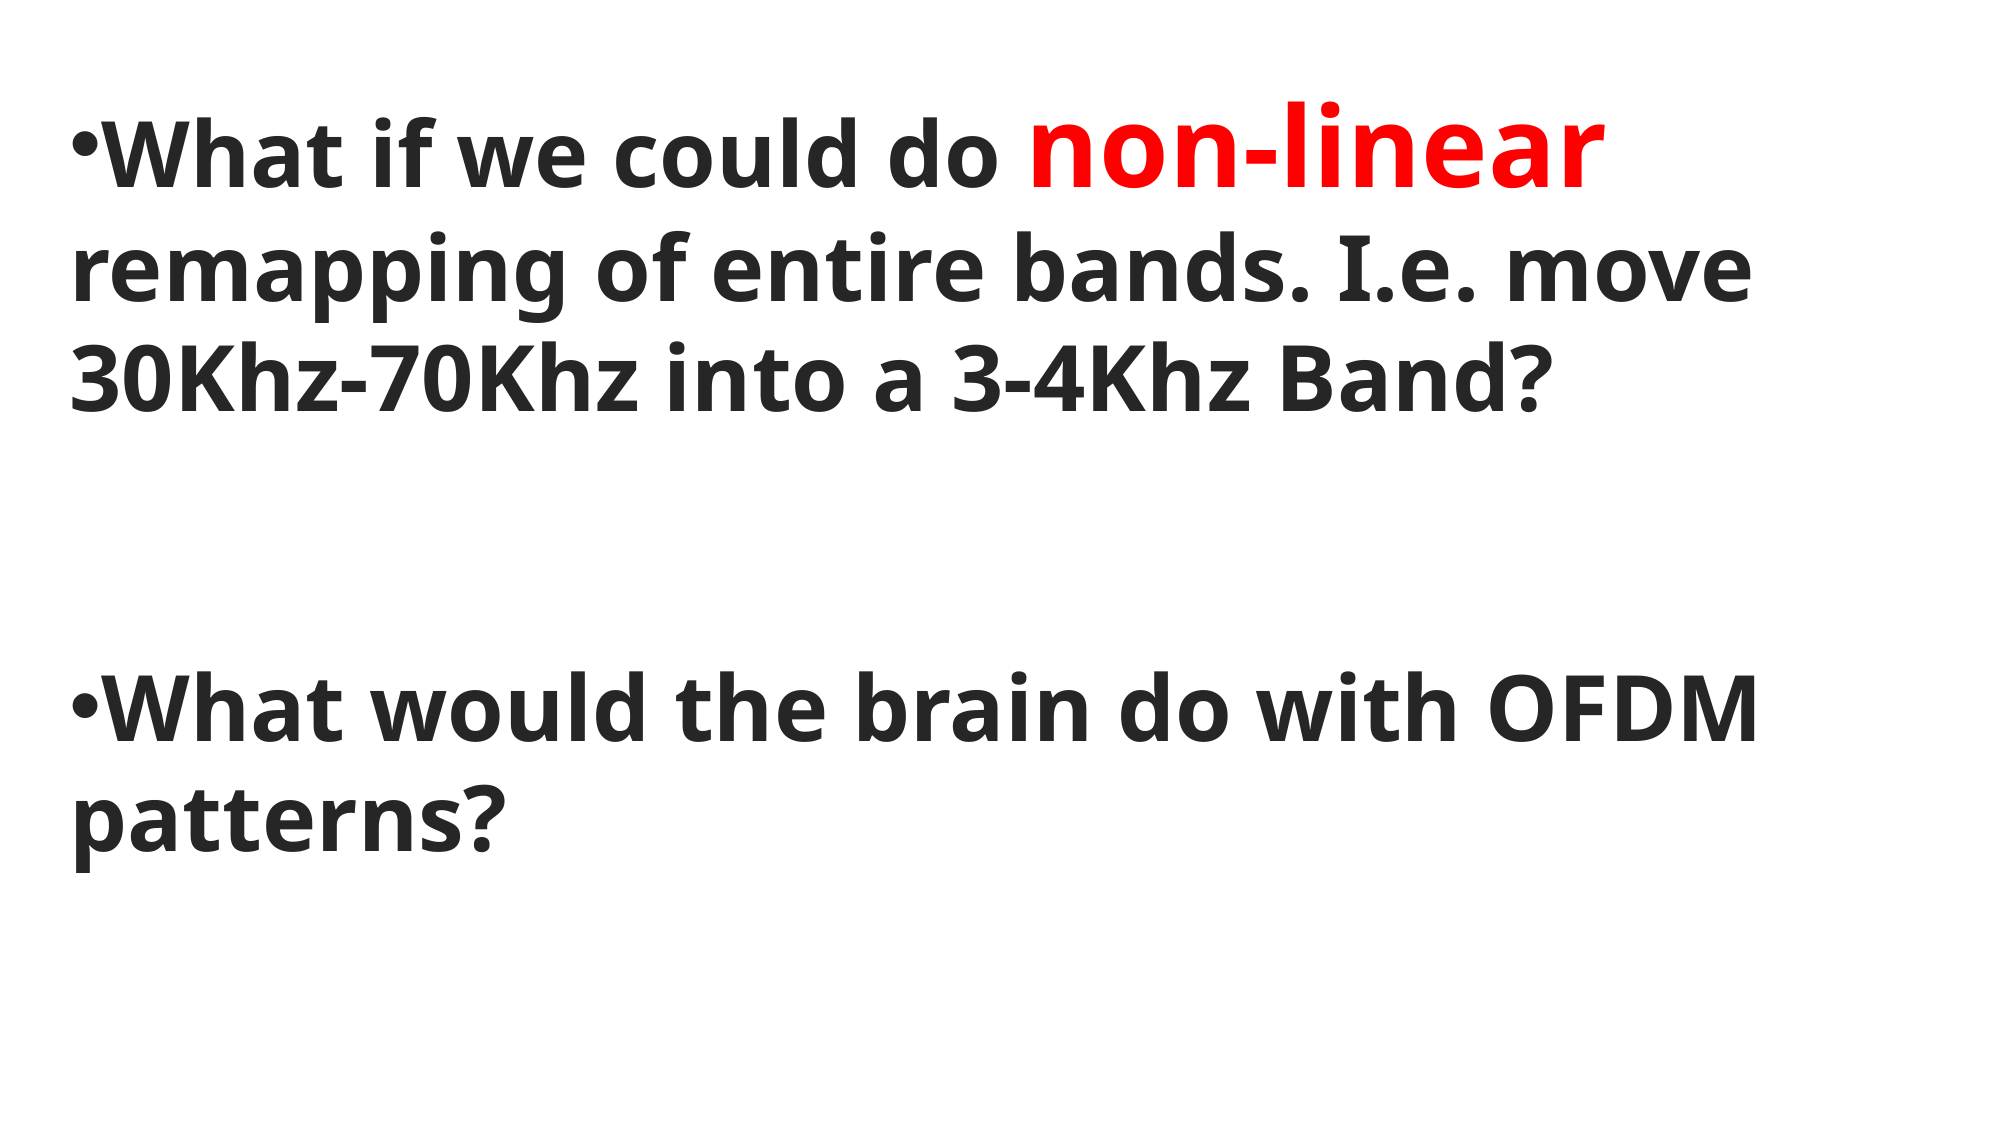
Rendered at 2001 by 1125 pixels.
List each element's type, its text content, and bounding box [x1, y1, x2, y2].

text_box What if we could do non-linear remapping of entire bands. I.e. move 30Khz-70Khz into a 3-4Khz Band? What would the brain do with OFDM patterns? [54, 67, 2000, 878]
